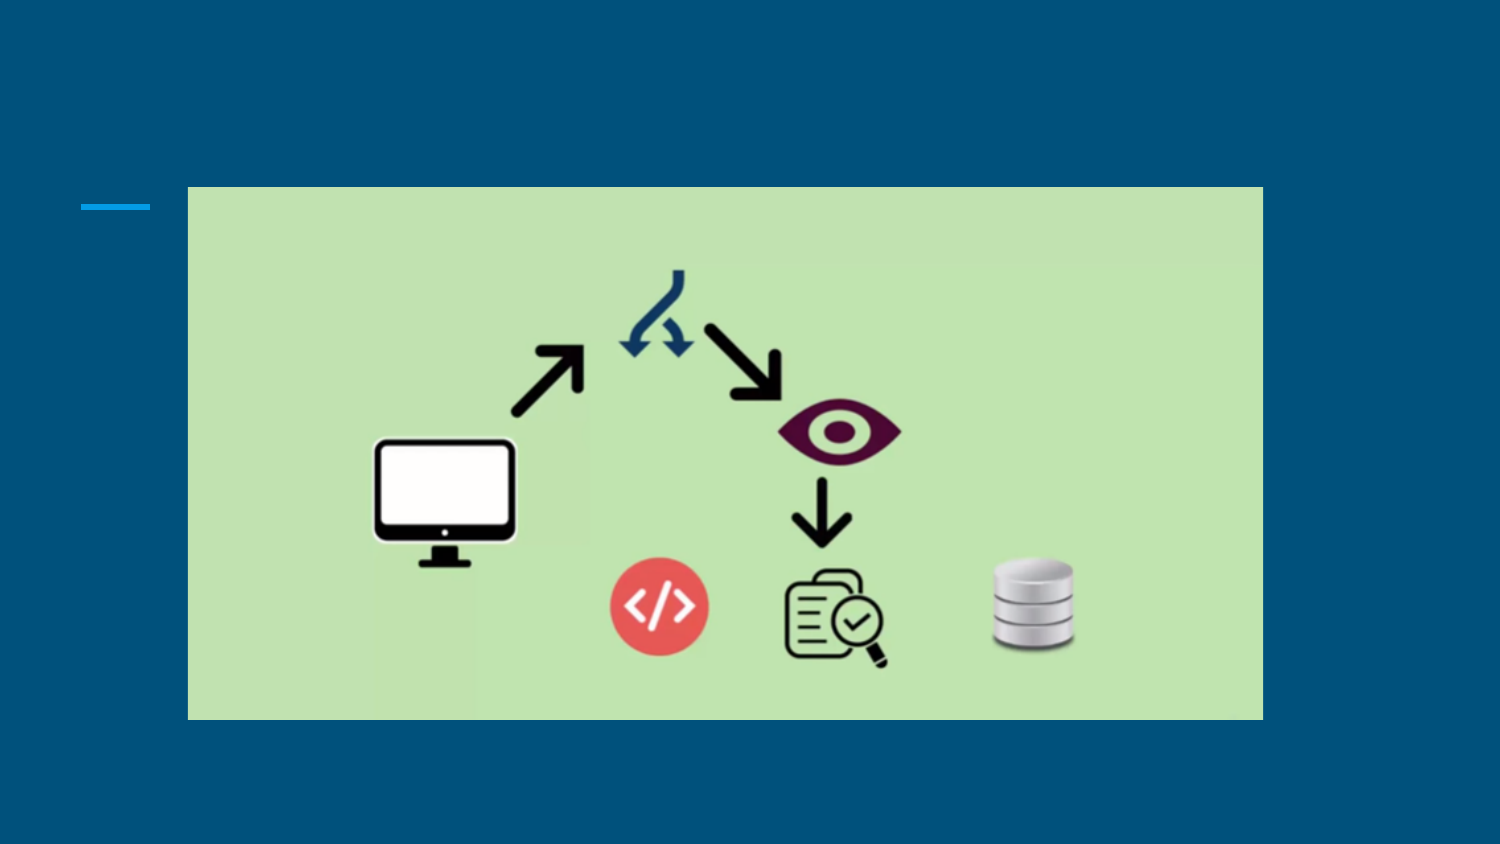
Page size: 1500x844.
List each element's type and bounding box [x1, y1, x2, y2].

picture [188, 188, 1263, 719]
